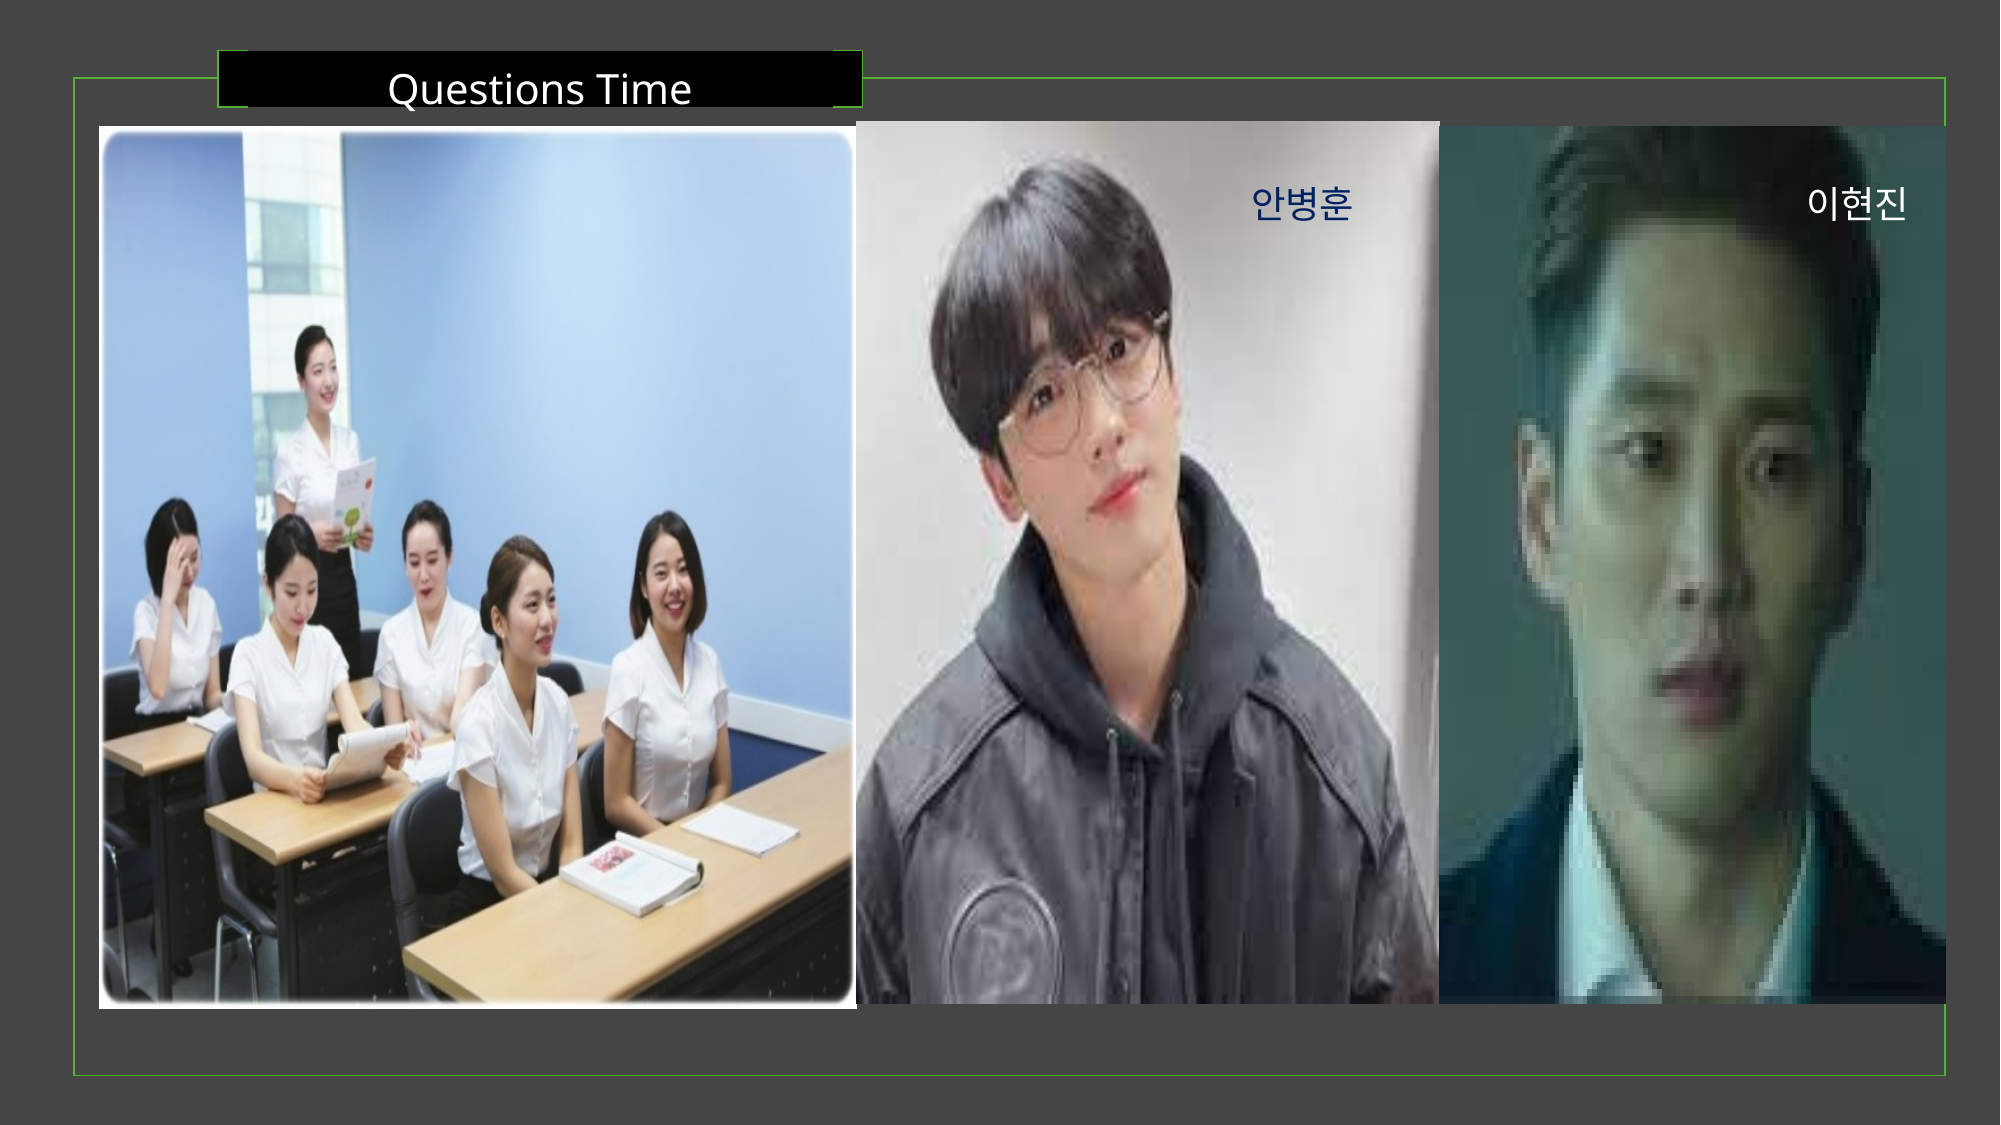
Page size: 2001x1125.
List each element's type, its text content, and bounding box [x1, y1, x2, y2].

text_box Questions Time [223, 30, 857, 121]
picture [99, 121, 1946, 1009]
table_header [219, 51, 223, 106]
table_header [857, 51, 862, 106]
text_box [73, 77, 1946, 1076]
